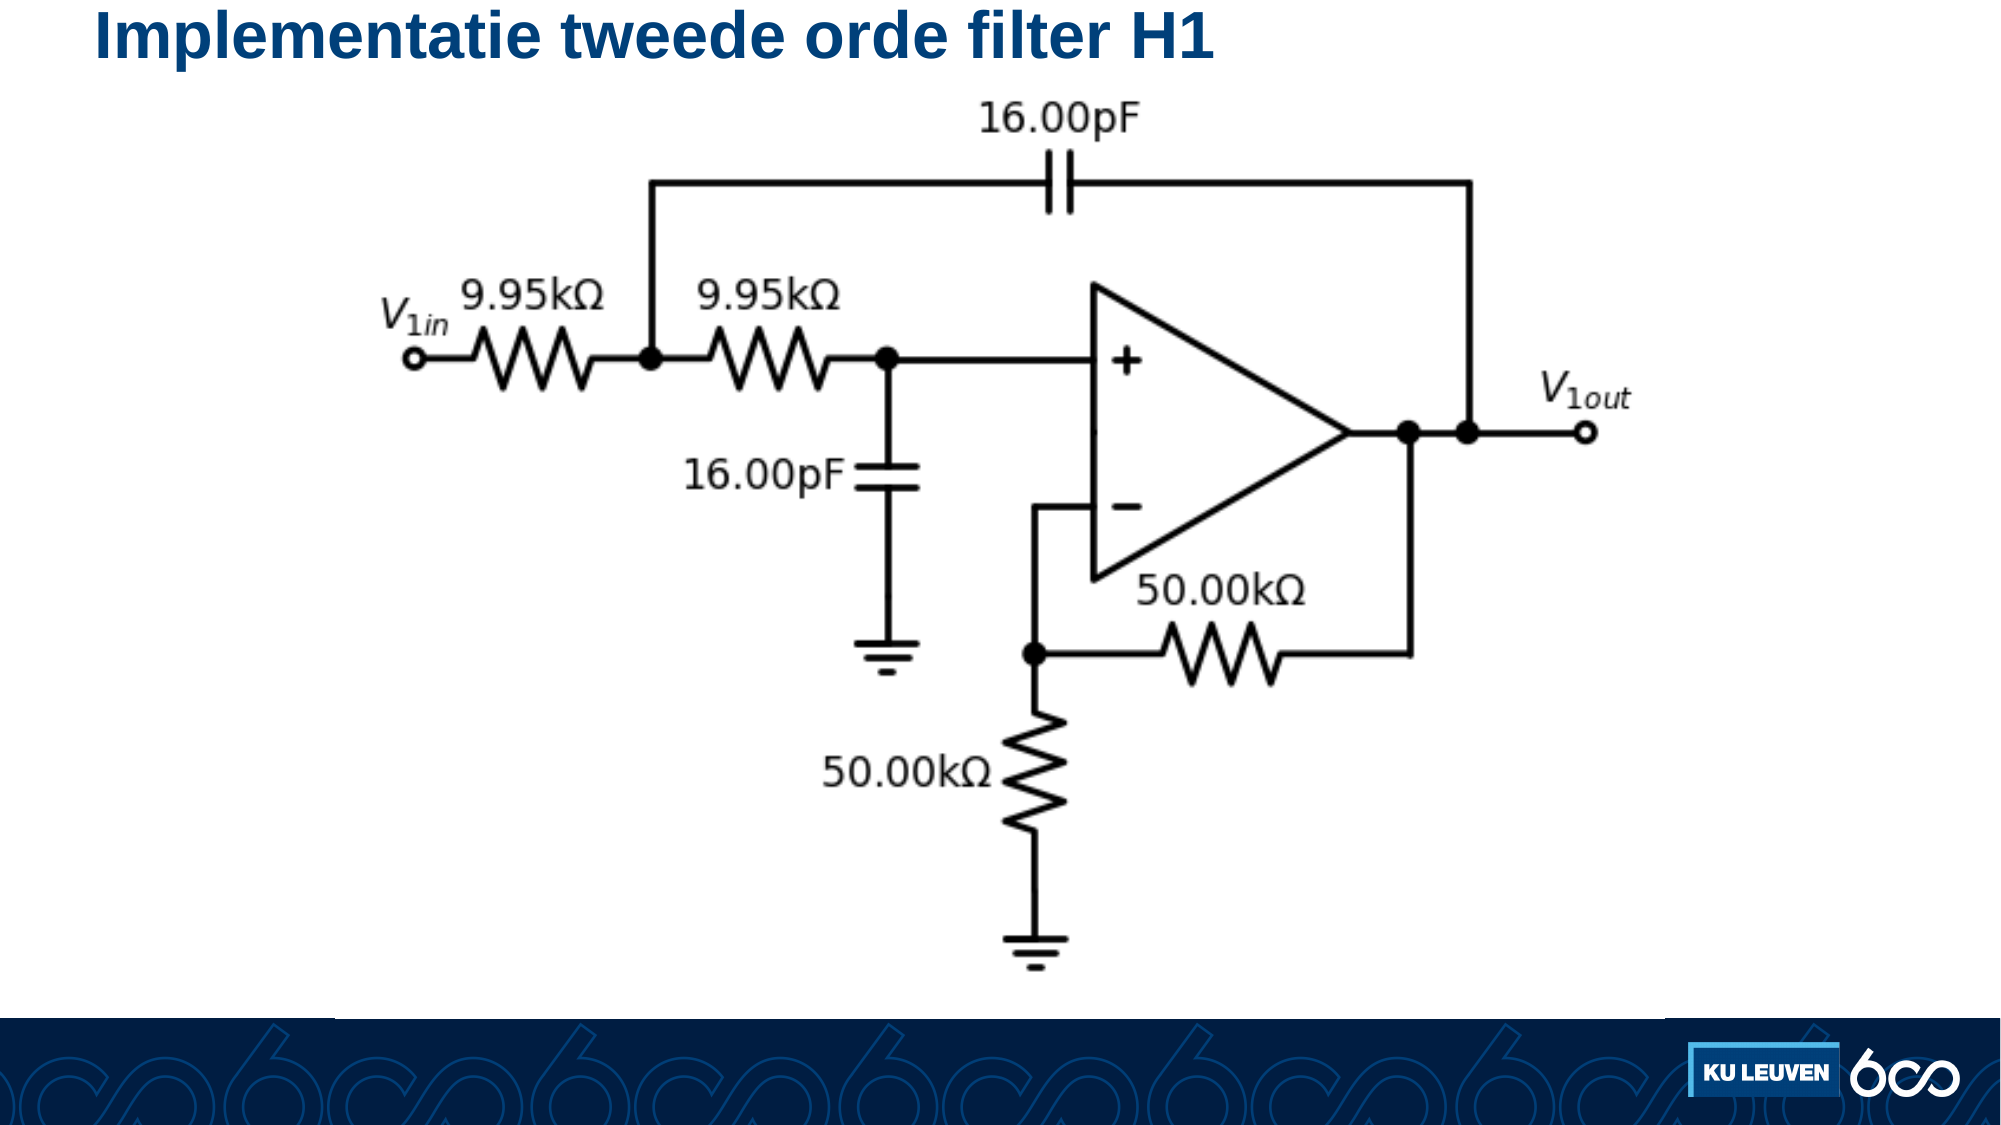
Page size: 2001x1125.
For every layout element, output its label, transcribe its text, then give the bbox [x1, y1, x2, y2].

picture [0, 88, 2001, 1125]
title Implementatie tweede orde filter H1 [94, 0, 1906, 108]
